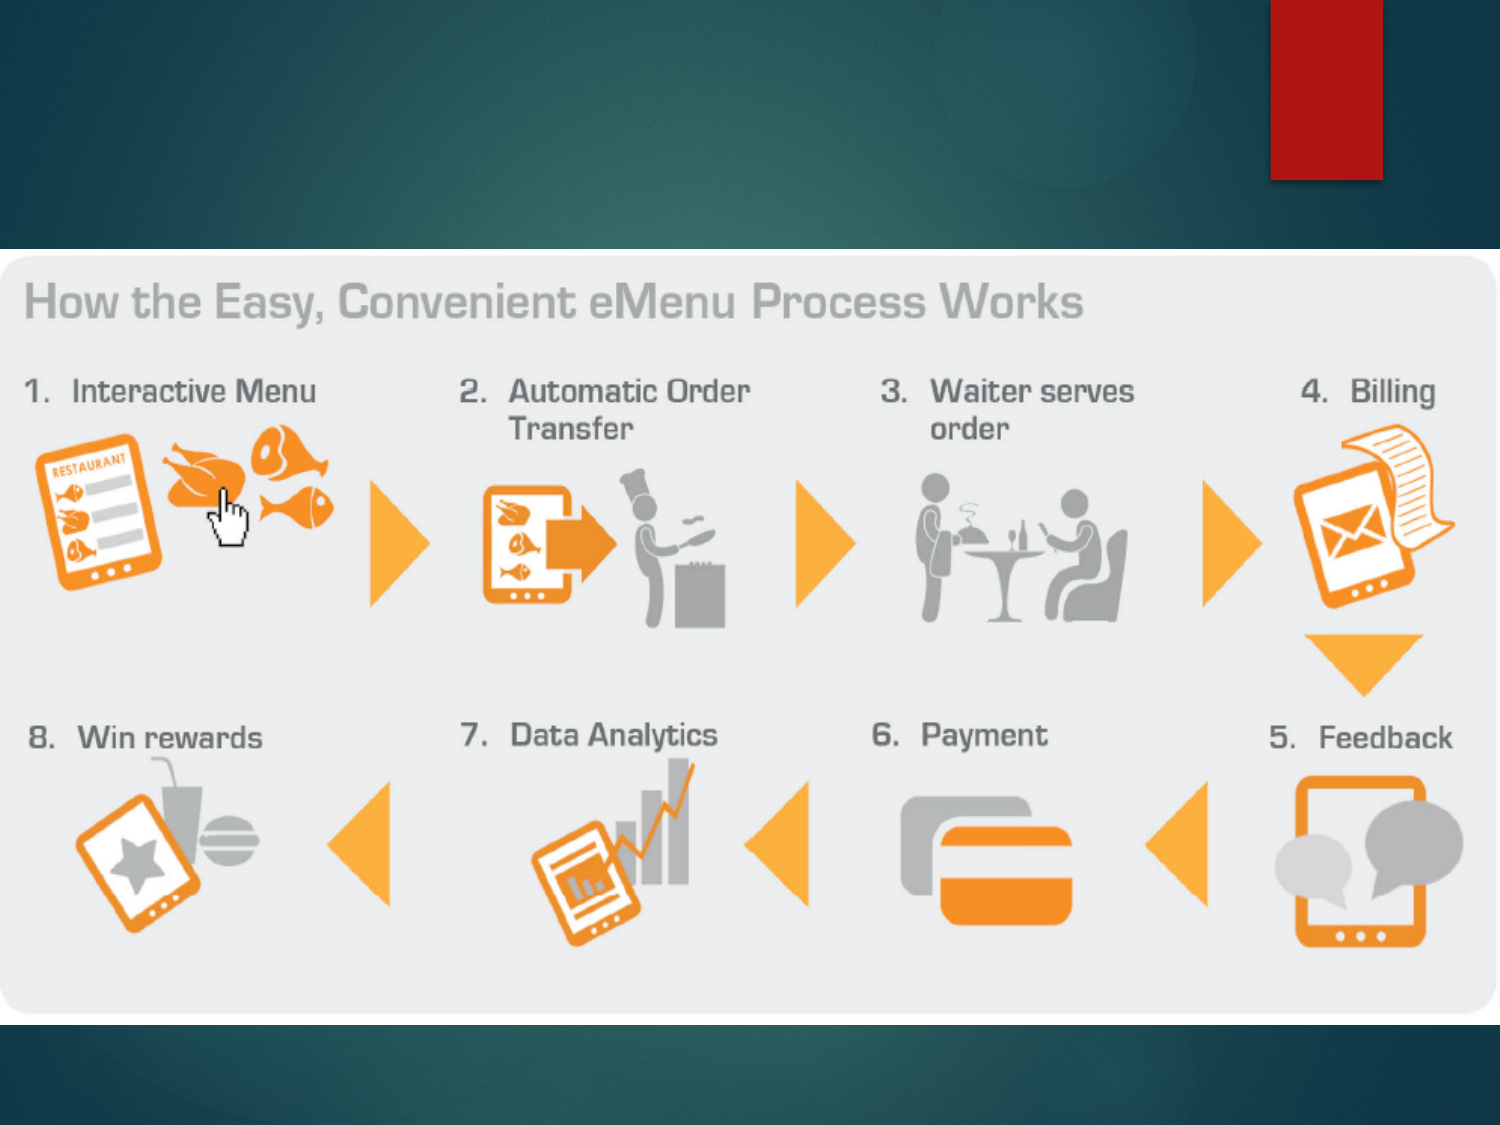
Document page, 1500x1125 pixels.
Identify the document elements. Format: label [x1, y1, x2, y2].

picture [0, 249, 1500, 1026]
